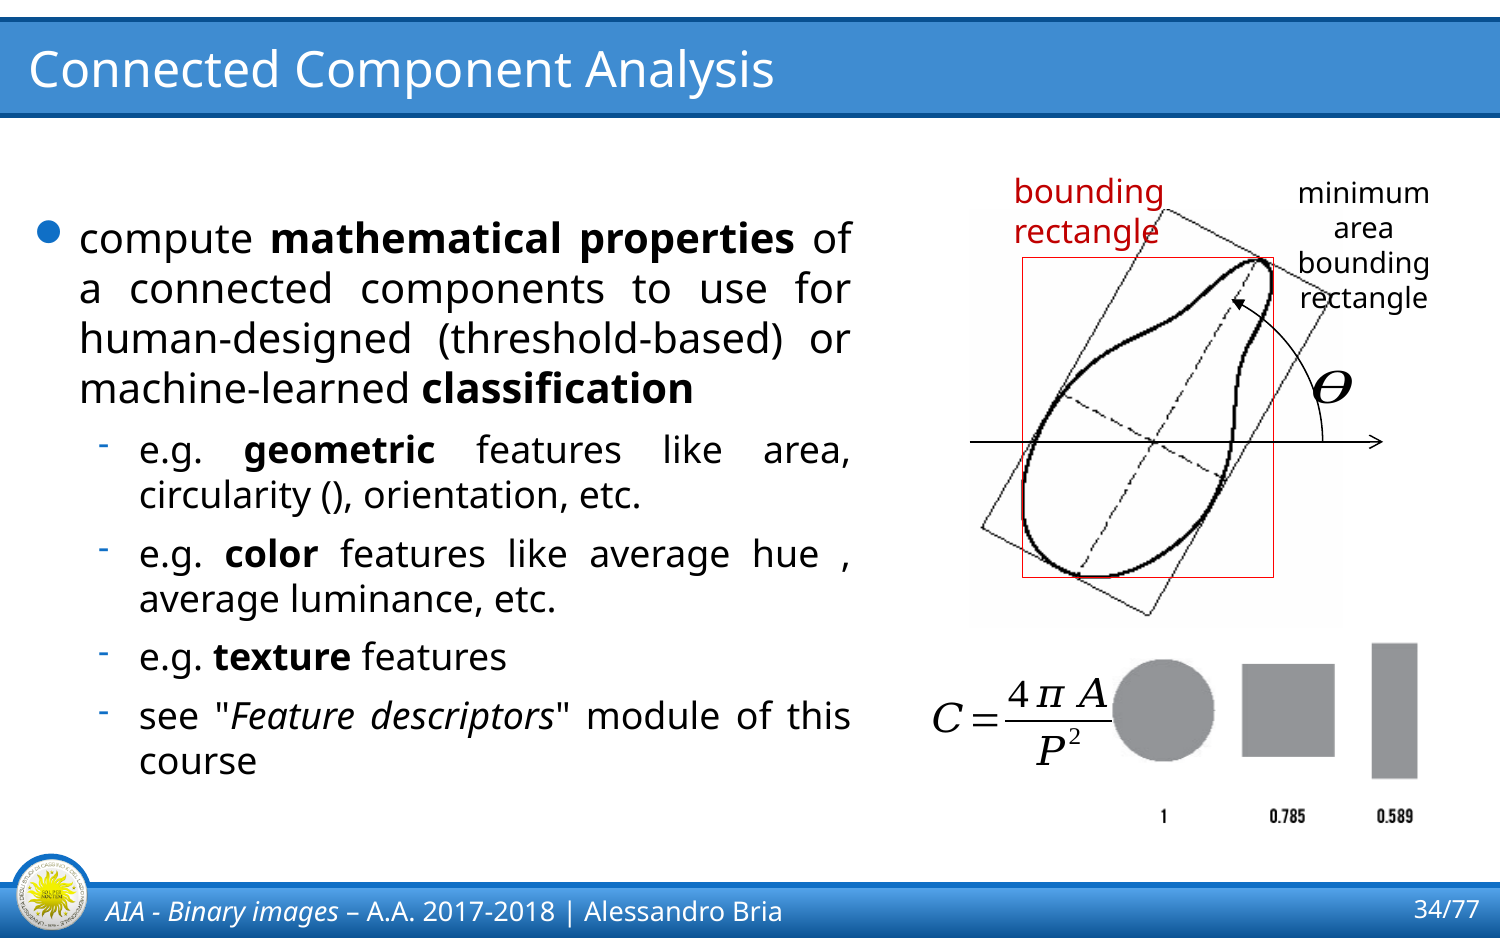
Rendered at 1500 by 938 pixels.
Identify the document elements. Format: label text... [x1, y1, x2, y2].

picture [15, 858, 88, 931]
text_box [1344, 201, 1349, 322]
text_box bounding rectangle [998, 163, 1192, 197]
picture [1111, 636, 1437, 835]
picture [969, 198, 1344, 441]
text_box minimum area bounding rectangle [1251, 166, 1477, 322]
picture [969, 443, 1344, 628]
title Connected Component Analysis [0, 18, 1500, 117]
